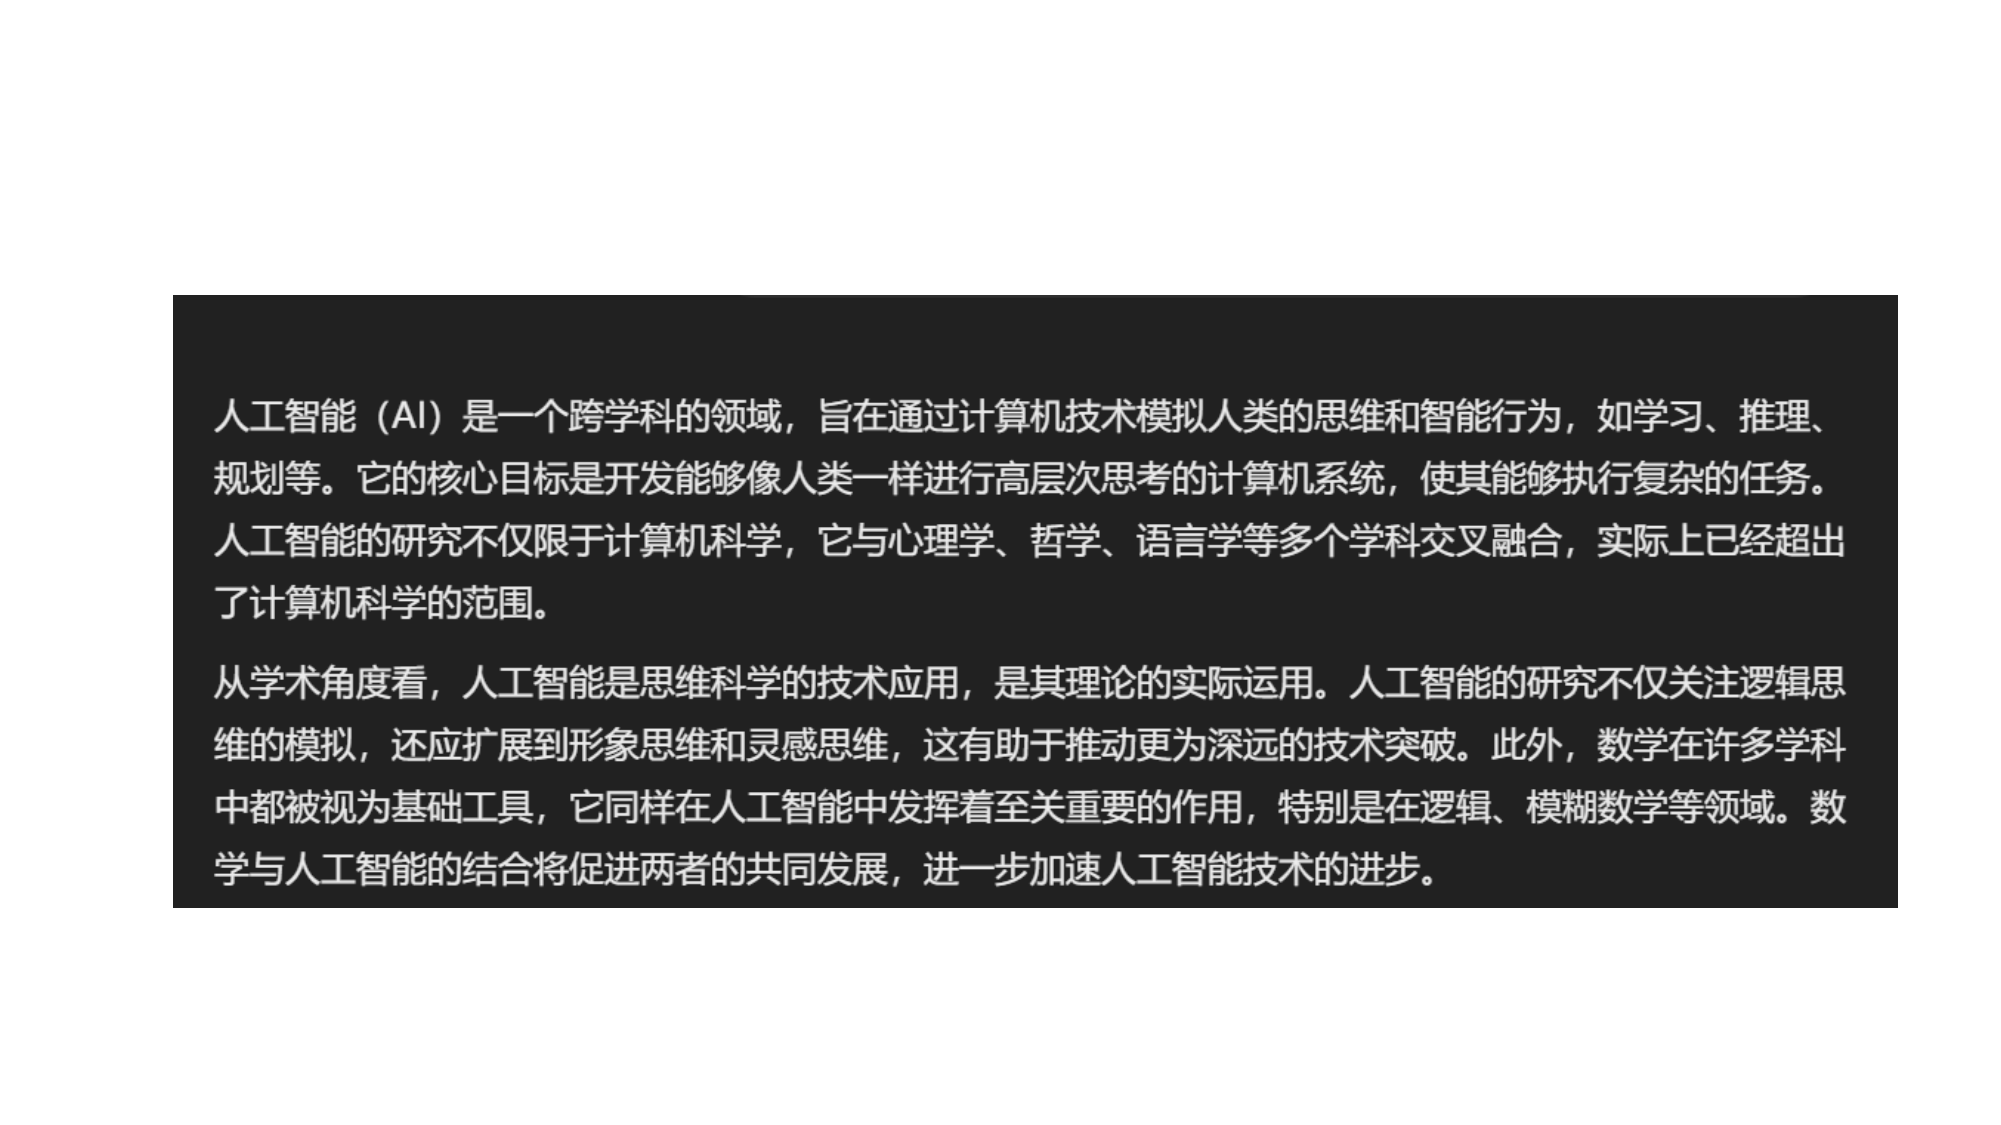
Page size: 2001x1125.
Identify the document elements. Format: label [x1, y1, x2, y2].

list [172, 294, 1899, 908]
